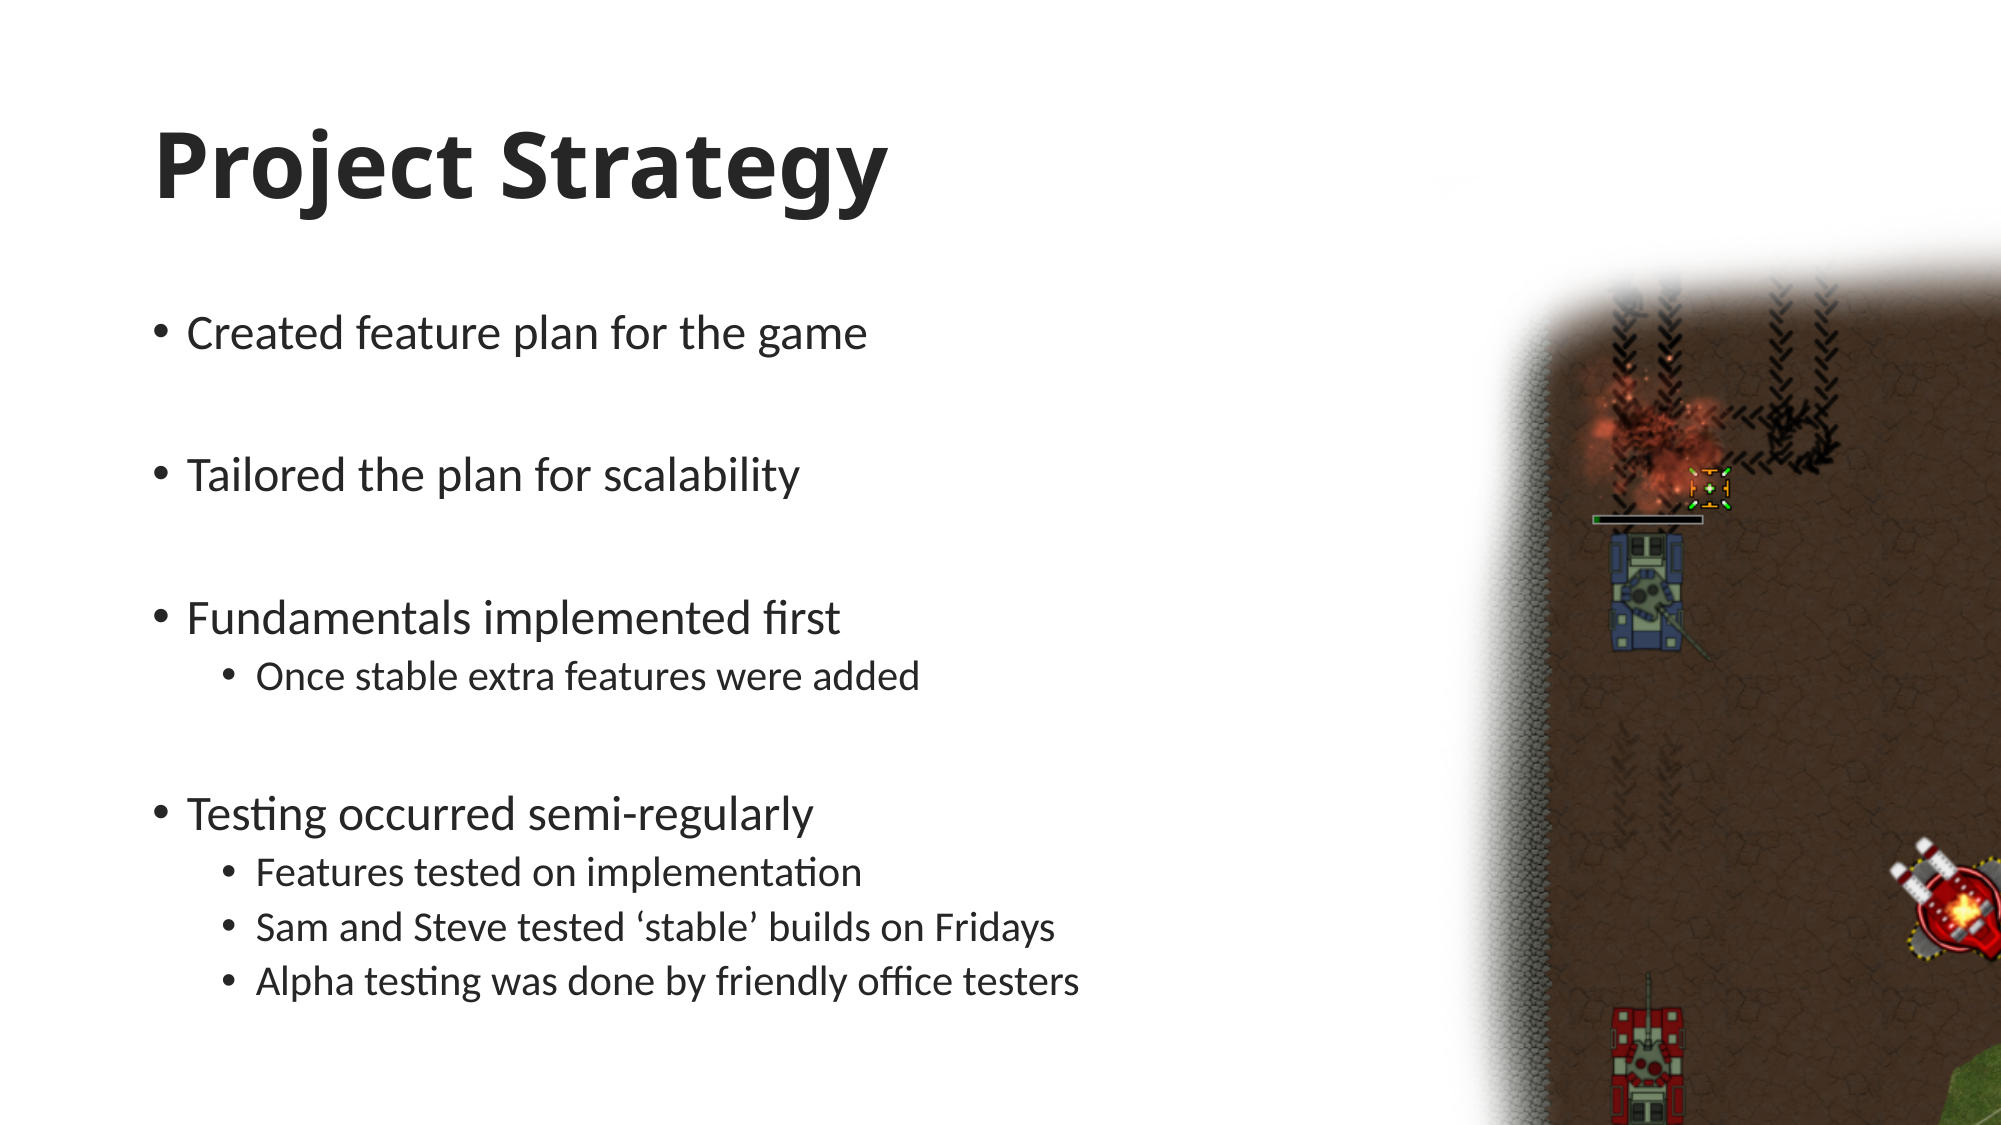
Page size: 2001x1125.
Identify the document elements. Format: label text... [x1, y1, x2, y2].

picture [1341, 176, 2001, 1125]
title Project Strategy [137, 59, 1863, 278]
list Created feature plan for the game Tailored the plan for scalability Fundamentals implemented first Once stable extra features were added Testing occurred semi-regularly Features tested on implementation Sam and Steve tested ‘stable’ builds on Fridays Alpha testing was done by friendly office testers [137, 299, 1341, 1014]
